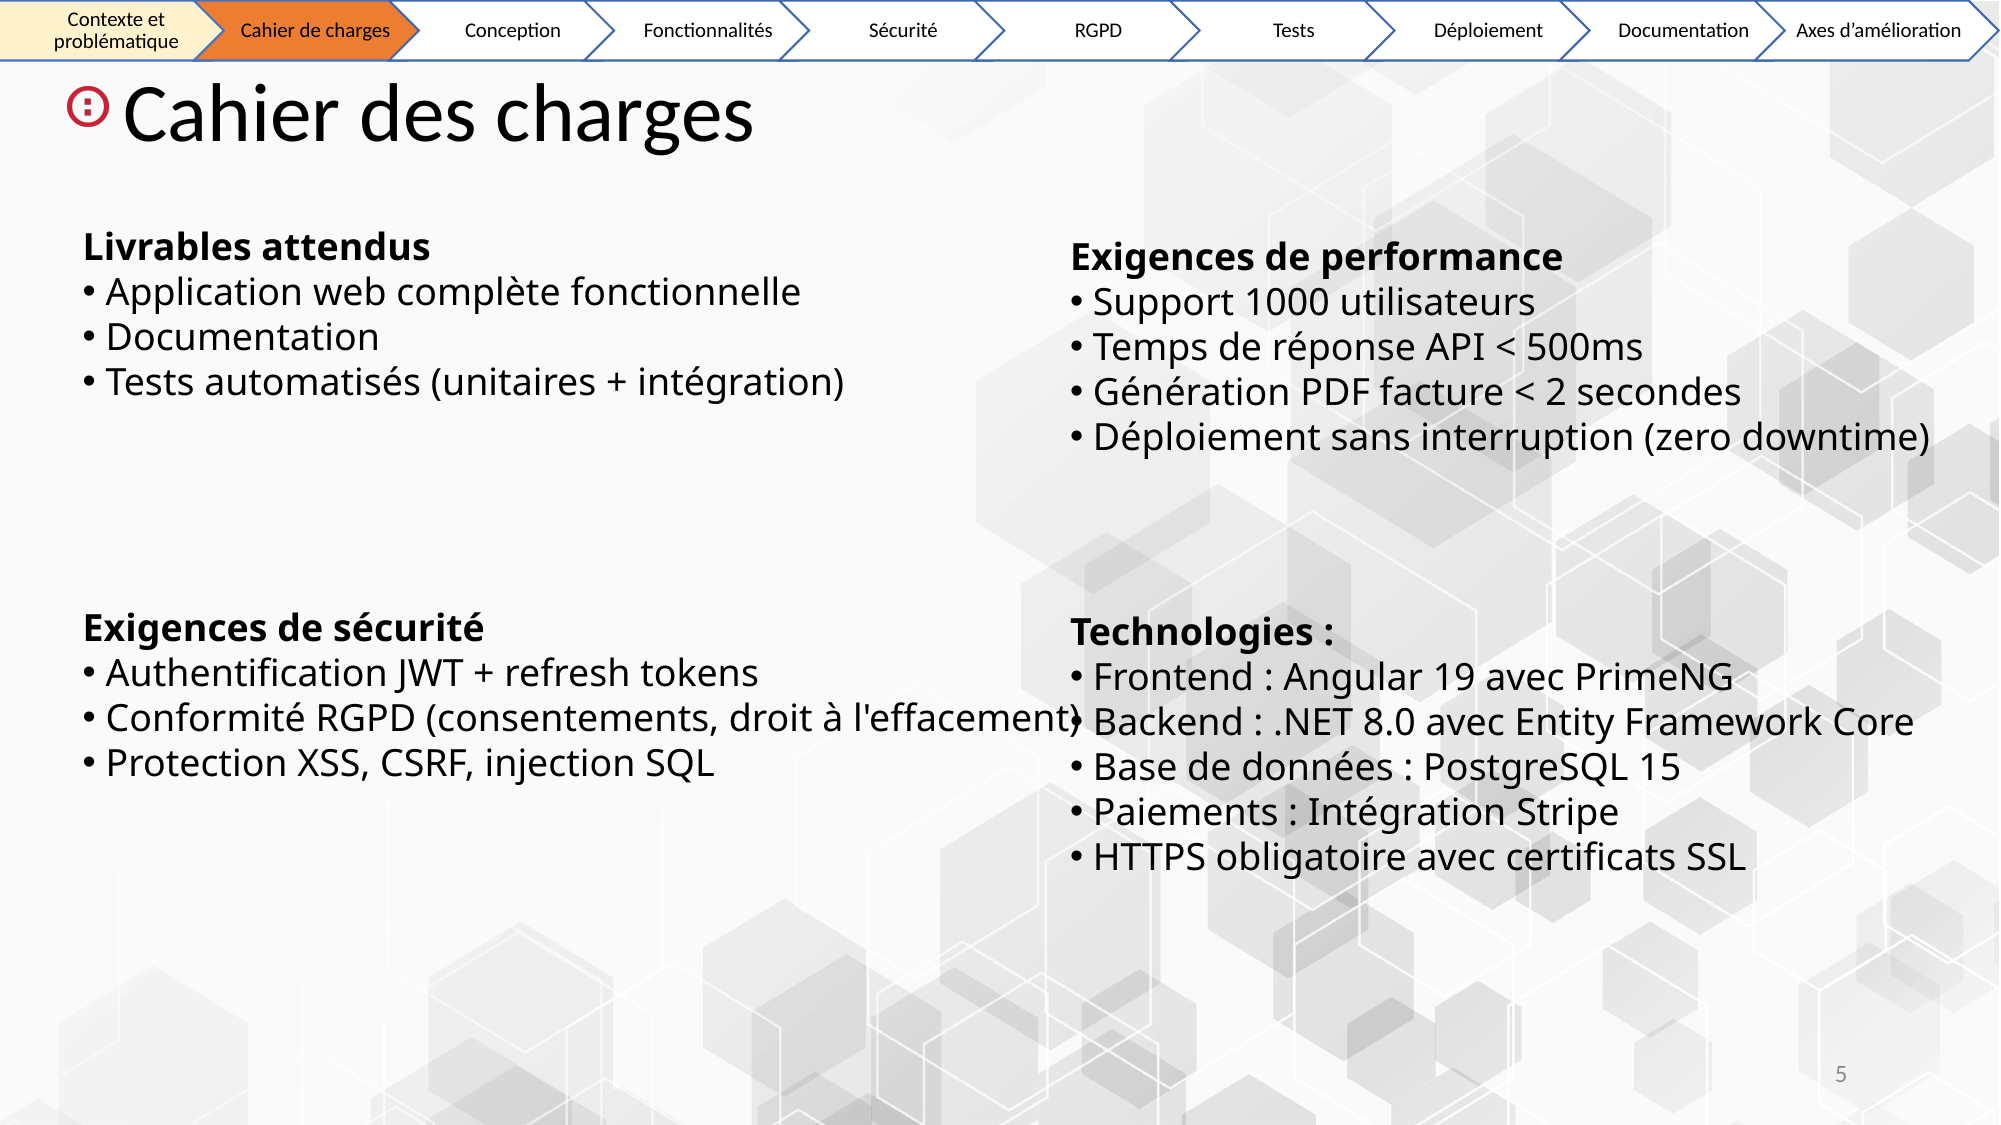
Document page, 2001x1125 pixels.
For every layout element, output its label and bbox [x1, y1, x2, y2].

text_box [0, 0, 1999, 61]
picture [0, 61, 1999, 1125]
